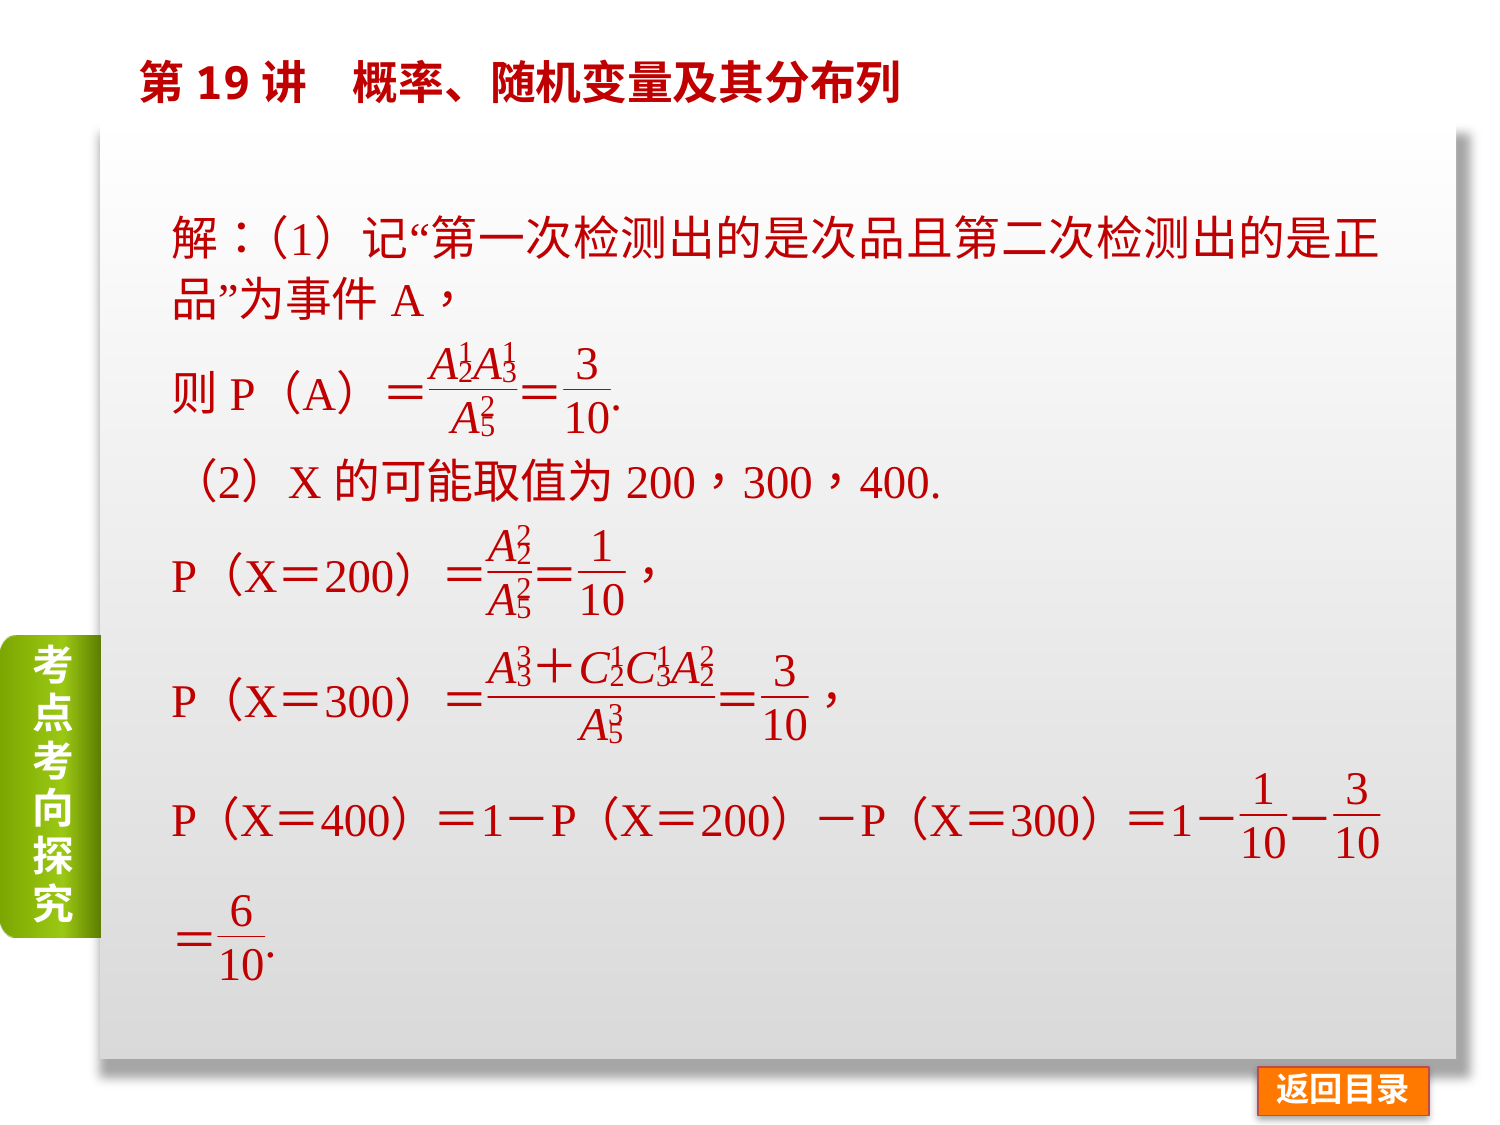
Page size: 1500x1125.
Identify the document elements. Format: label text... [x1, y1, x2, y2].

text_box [170, 207, 1381, 1030]
text_box 第19讲 概率、随机变量及其分布列 [123, 42, 1223, 121]
text_box 返回目录 [1257, 1066, 1430, 1116]
picture [0, 635, 101, 939]
